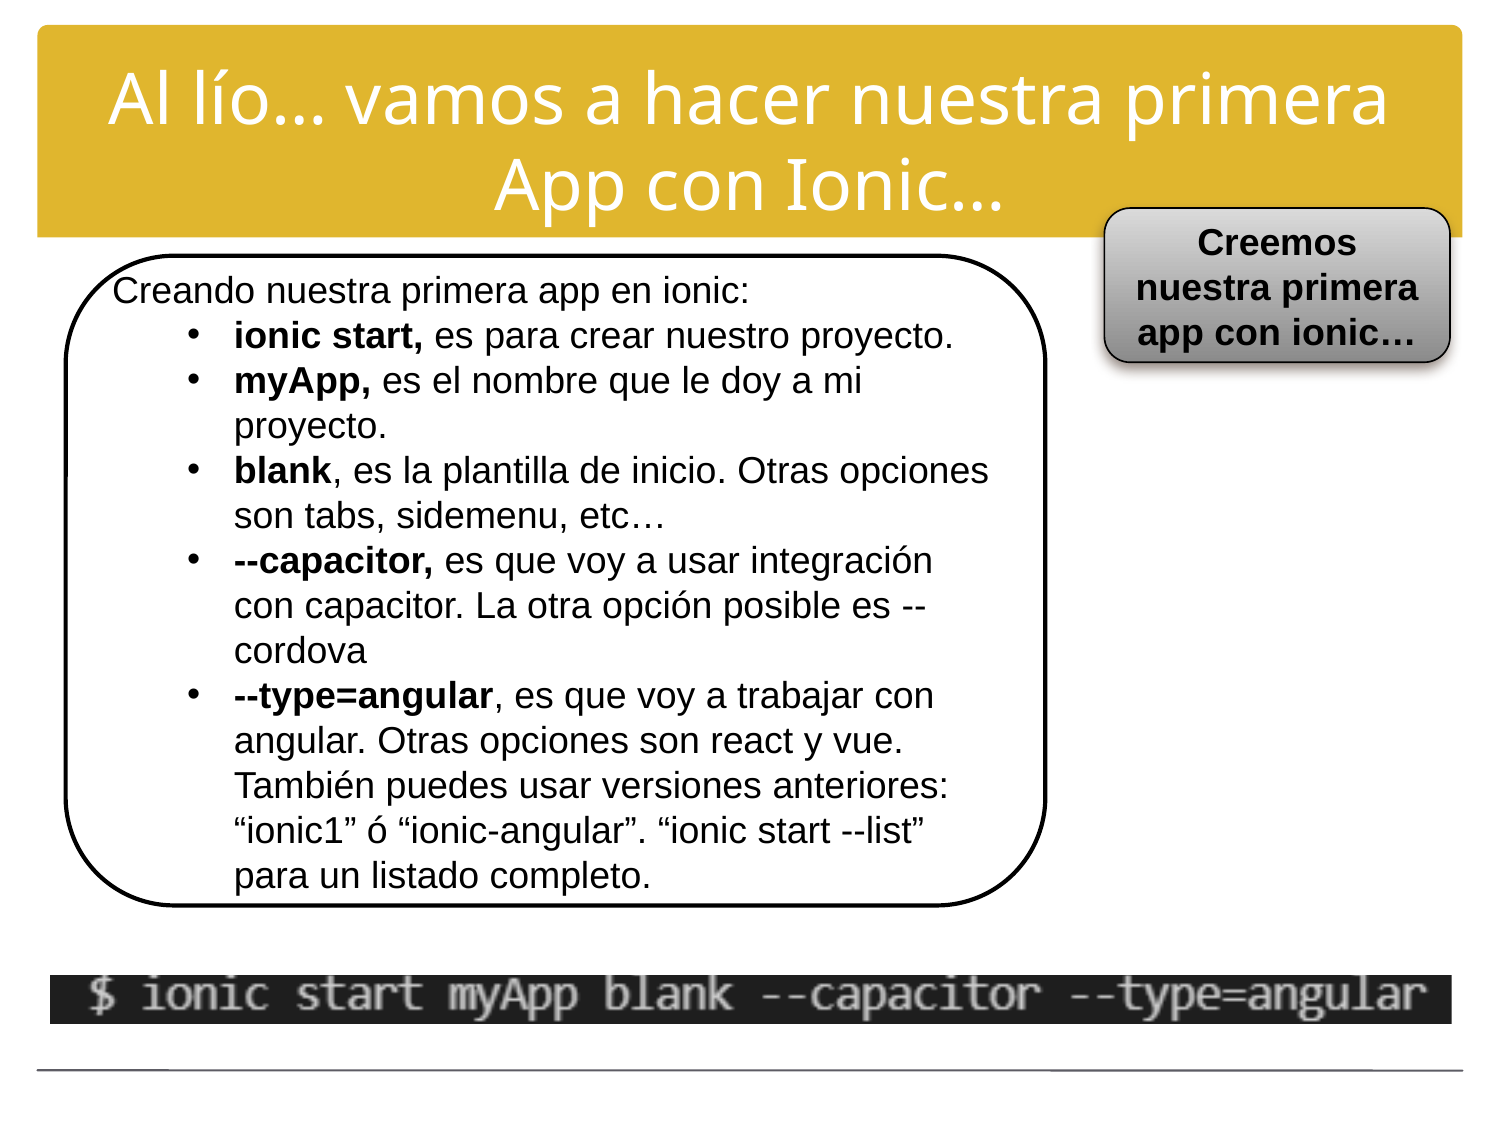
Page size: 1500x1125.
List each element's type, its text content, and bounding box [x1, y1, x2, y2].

text_box Creemos nuestra primera app con ionic… [1103, 207, 1451, 364]
title Al lío… vamos a hacer nuestra primera App con Ionic… [50, 45, 1450, 233]
picture [49, 975, 1452, 1024]
text_box Creando nuestra primera app en ionic: ionic start, es para crear nuestro proyecto. myApp, es el nombre que le doy a mi proyecto. blank, es la plantilla de inicio. Otras opciones son tabs, sidemenu, etc… --capacitor, es que voy a usar integración con capacitor. La otra opción posible es --cordova --type=angular, es que voy a trabajar con angular. Otras opciones son react y vue. También puedes usar versiones anteriores: “ionic1” ó “ionic-angular”. “ionic start --list” para un listado completo. [63, 253, 1048, 908]
